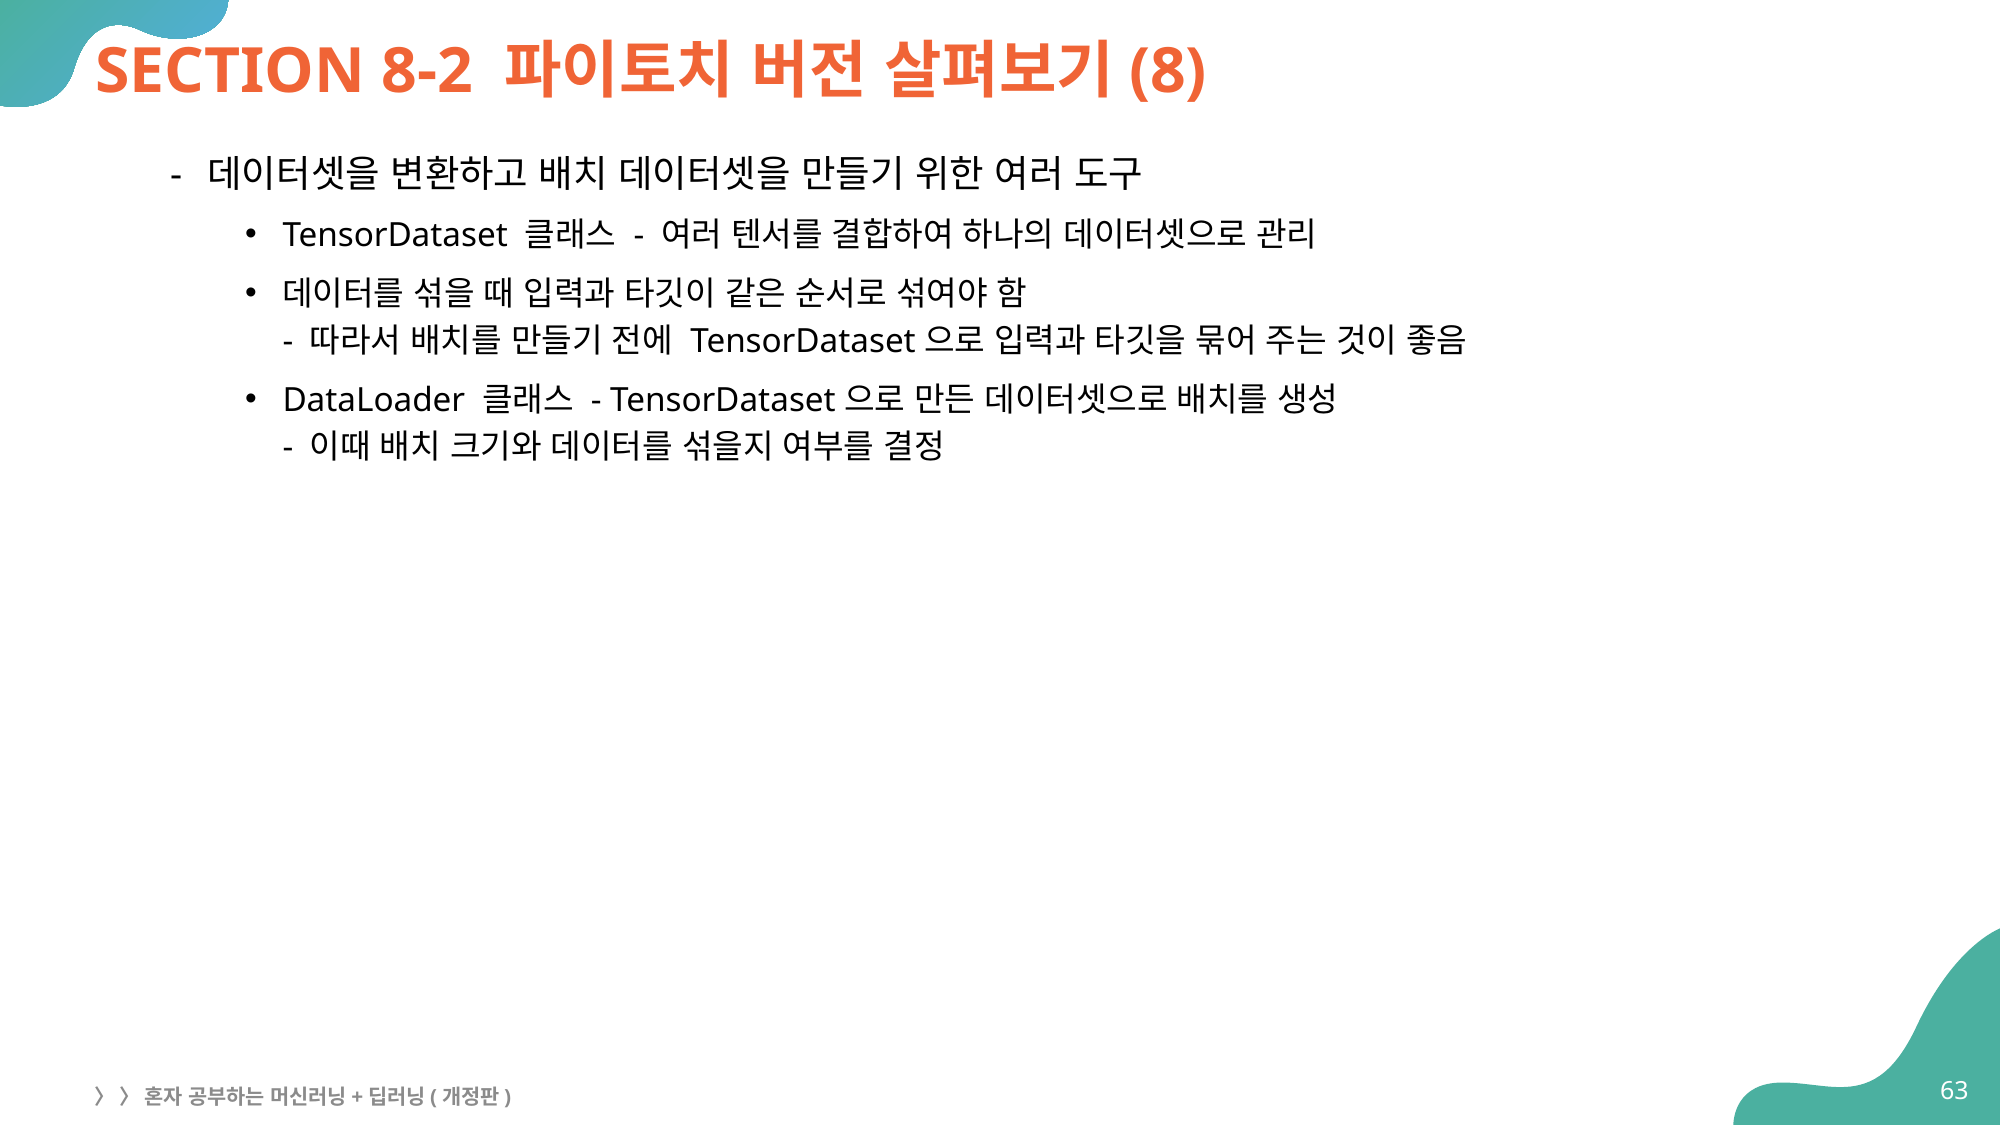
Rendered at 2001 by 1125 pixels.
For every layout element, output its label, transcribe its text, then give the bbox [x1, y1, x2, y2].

list 데이터셋을 변환하고 배치 데이터셋을 만들기 위한 여러 도구 TensorDataset 클래스 - 여러 텐서를 결합하여 하나의 데이터셋으로 관리 데이터를 섞을 때 입력과 타깃이 같은 순서로 섞여야 함 - 따라서 배치를 만들기 전에 TensorDataset으로 입력과 타깃을 묶어 주는 것이 좋음 DataLoader 클래스 - TensorDataset으로 만든 데이터셋으로 배치를 생성 - 이때 배치 크기와 데이터를 섞을지 여부를 결정 [79, 133, 1869, 1028]
slide_number 63 [1917, 1061, 1984, 1122]
footer 〉 〉 혼자 공부하는 머신러닝+딥러닝(개정판) [79, 1078, 755, 1114]
title SECTION 8-2 파이토치 버전 살펴보기(8) [79, 17, 1931, 128]
